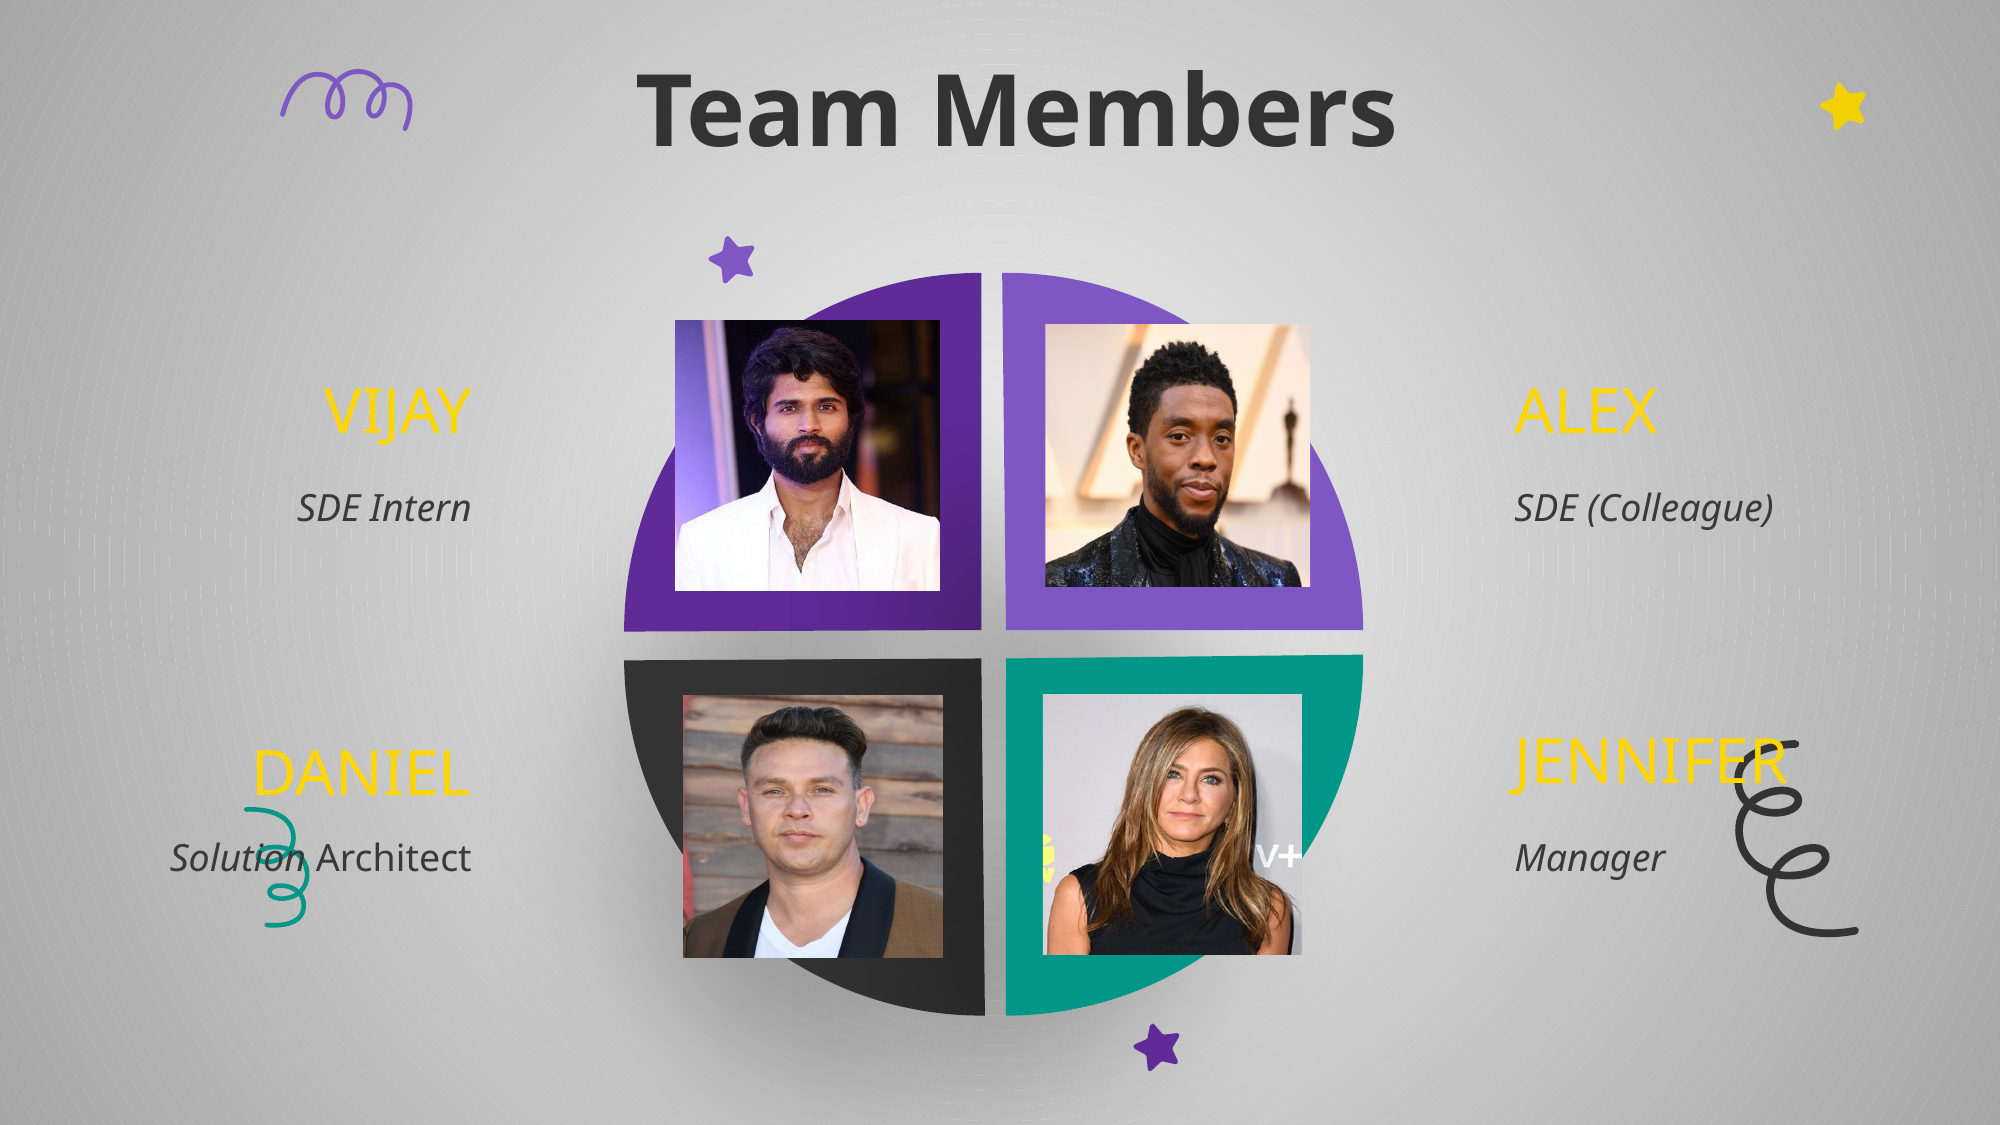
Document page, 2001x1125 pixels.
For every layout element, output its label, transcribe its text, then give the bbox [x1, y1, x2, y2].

picture [1032, 682, 1313, 967]
picture [672, 684, 954, 969]
text_box DANIEL [141, 725, 488, 815]
text_box VIJAY [141, 363, 488, 454]
text_box JENNIFER [1499, 713, 1845, 804]
picture [1032, 309, 1324, 602]
text_box Manager [1499, 804, 1931, 887]
text_box SDE Intern [55, 454, 487, 537]
picture [661, 309, 954, 602]
text_box ALEX [1499, 363, 1845, 454]
text_box Team Members [557, 38, 1477, 174]
text_box Solution Architect [55, 804, 487, 887]
text_box SDE (Colleague) [1499, 454, 1931, 537]
